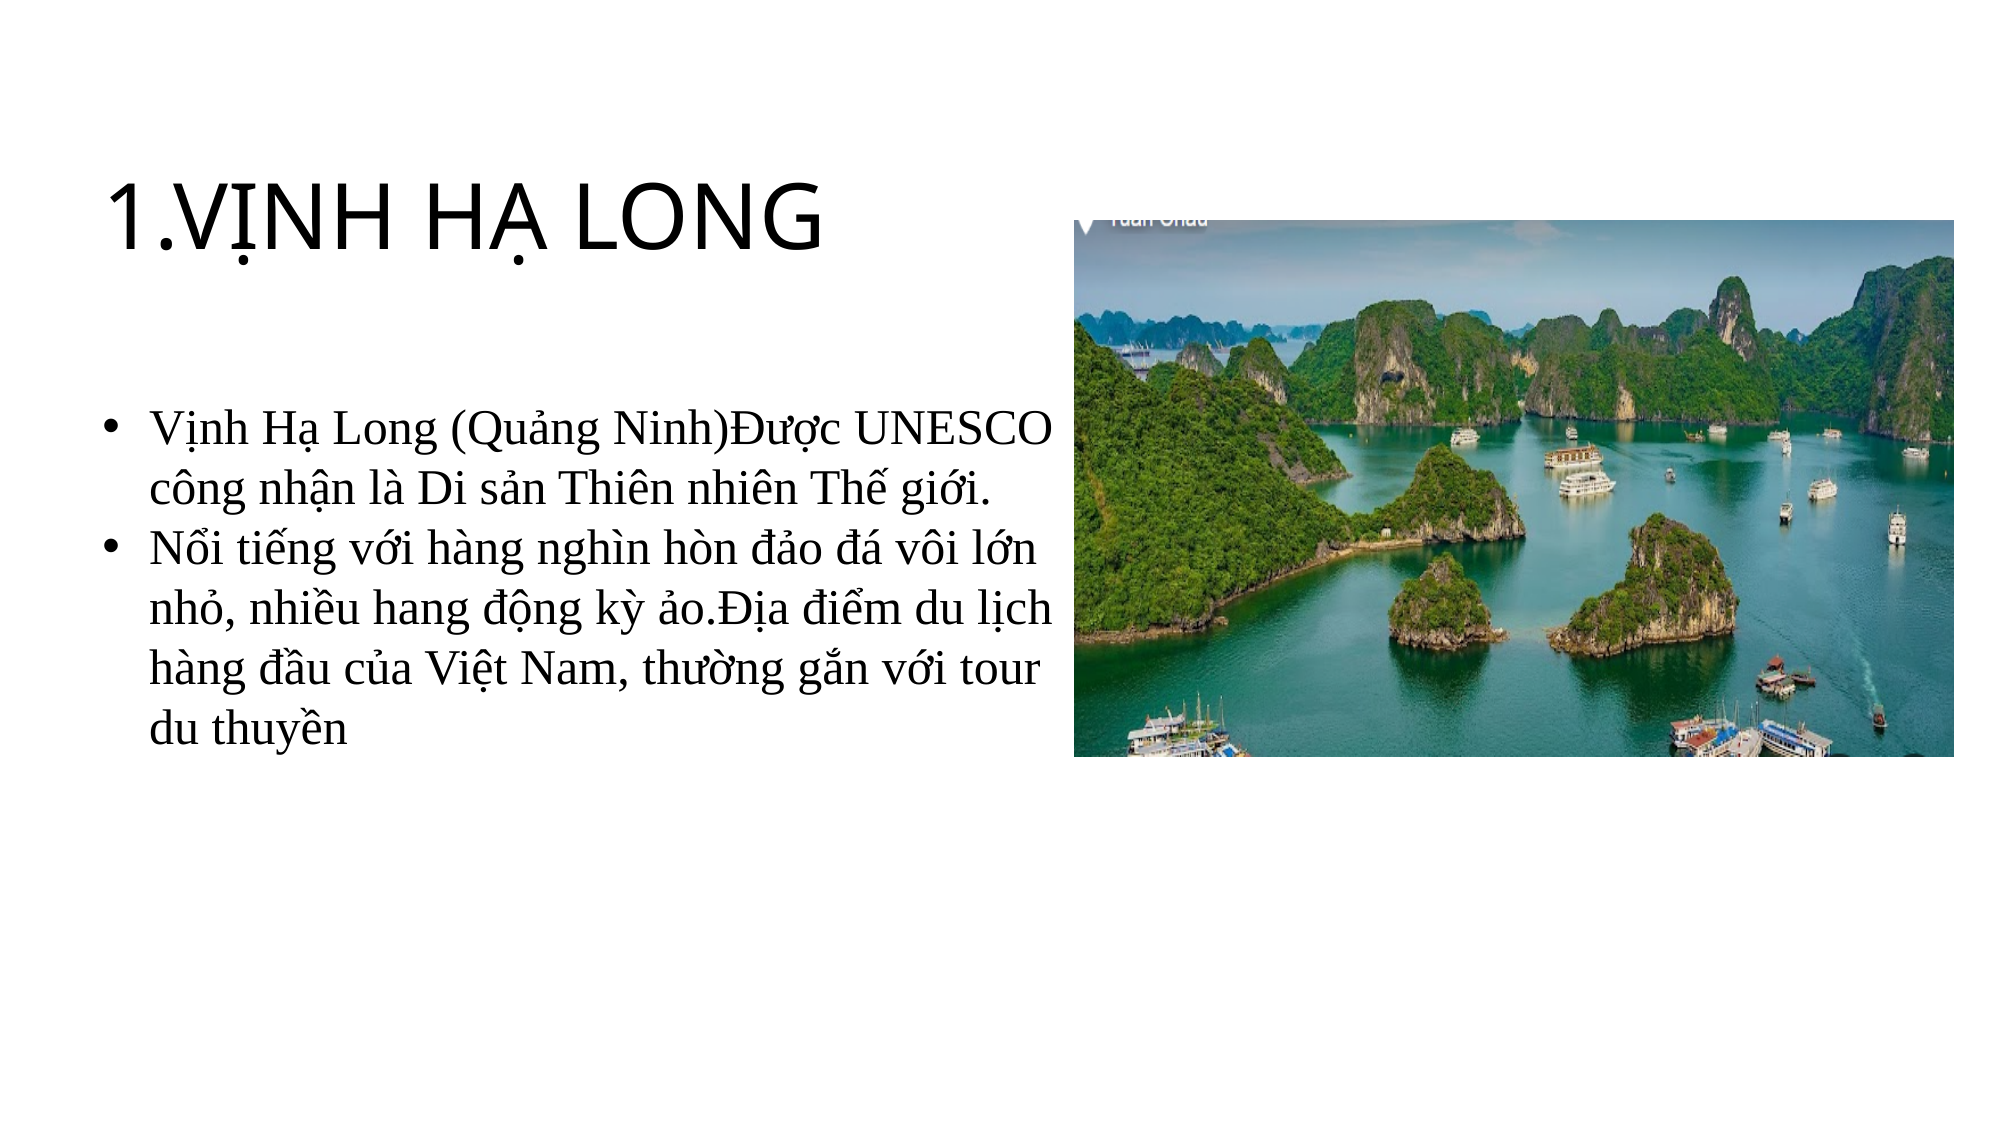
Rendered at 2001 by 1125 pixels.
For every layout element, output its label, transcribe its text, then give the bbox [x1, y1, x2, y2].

text_box Vịnh Hạ Long (Quảng Ninh)Được UNESCO công nhận là Di sản Thiên nhiên Thế giới. Nổi tiếng với hàng nghìn hòn đảo đá vôi lớn nhỏ, nhiều hang động kỳ ảo.Địa điểm du lịch hàng đầu của Việt Nam, thường gắn với tour du thuyền [87, 387, 1088, 763]
title 1.VỊNH HẠ LONG [87, 111, 1813, 330]
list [1073, 219, 1955, 757]
